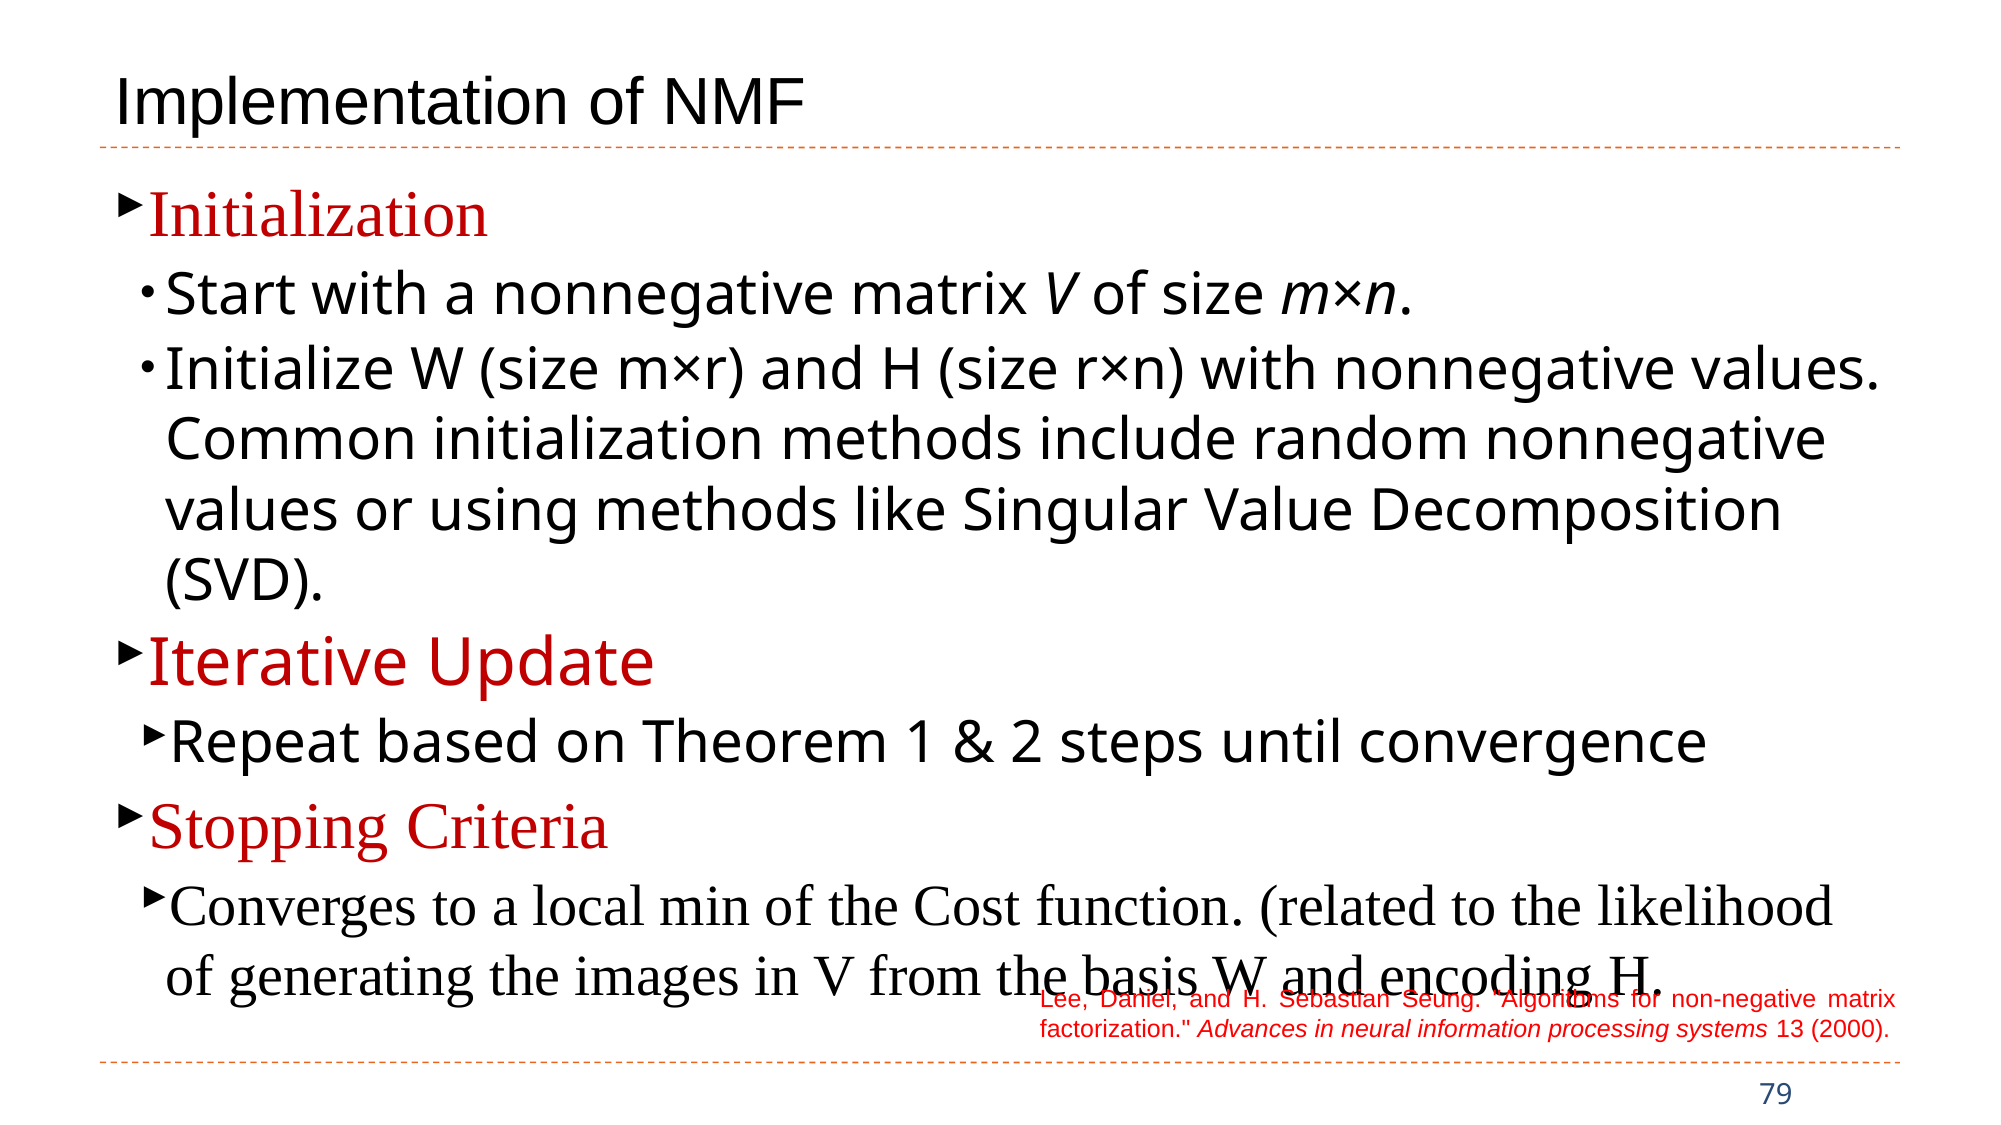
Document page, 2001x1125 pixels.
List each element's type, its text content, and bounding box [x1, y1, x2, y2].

list Initialization Start with a nonnegative matrix V of size m×n. Initialize W (size m×r) and H (size r×n) with nonnegative values. Common initialization methods include random nonnegative values or using methods like Singular Value Decomposition (SVD). Iterative Update Repeat based on Theorem 1 & 2 steps until convergence Stopping Criteria Converges to a local min of the Cost function. (related to the likelihood of generating the images in V from the basis W and encoding H. [99, 162, 1900, 1050]
text_box Lee, Daniel, and H. Sebastian Seung. "Algorithms for non-negative matrix factorization." Advances in neural information processing systems 13 (2000). [1024, 974, 1913, 1050]
title Implementation of NMF [99, 24, 1900, 146]
